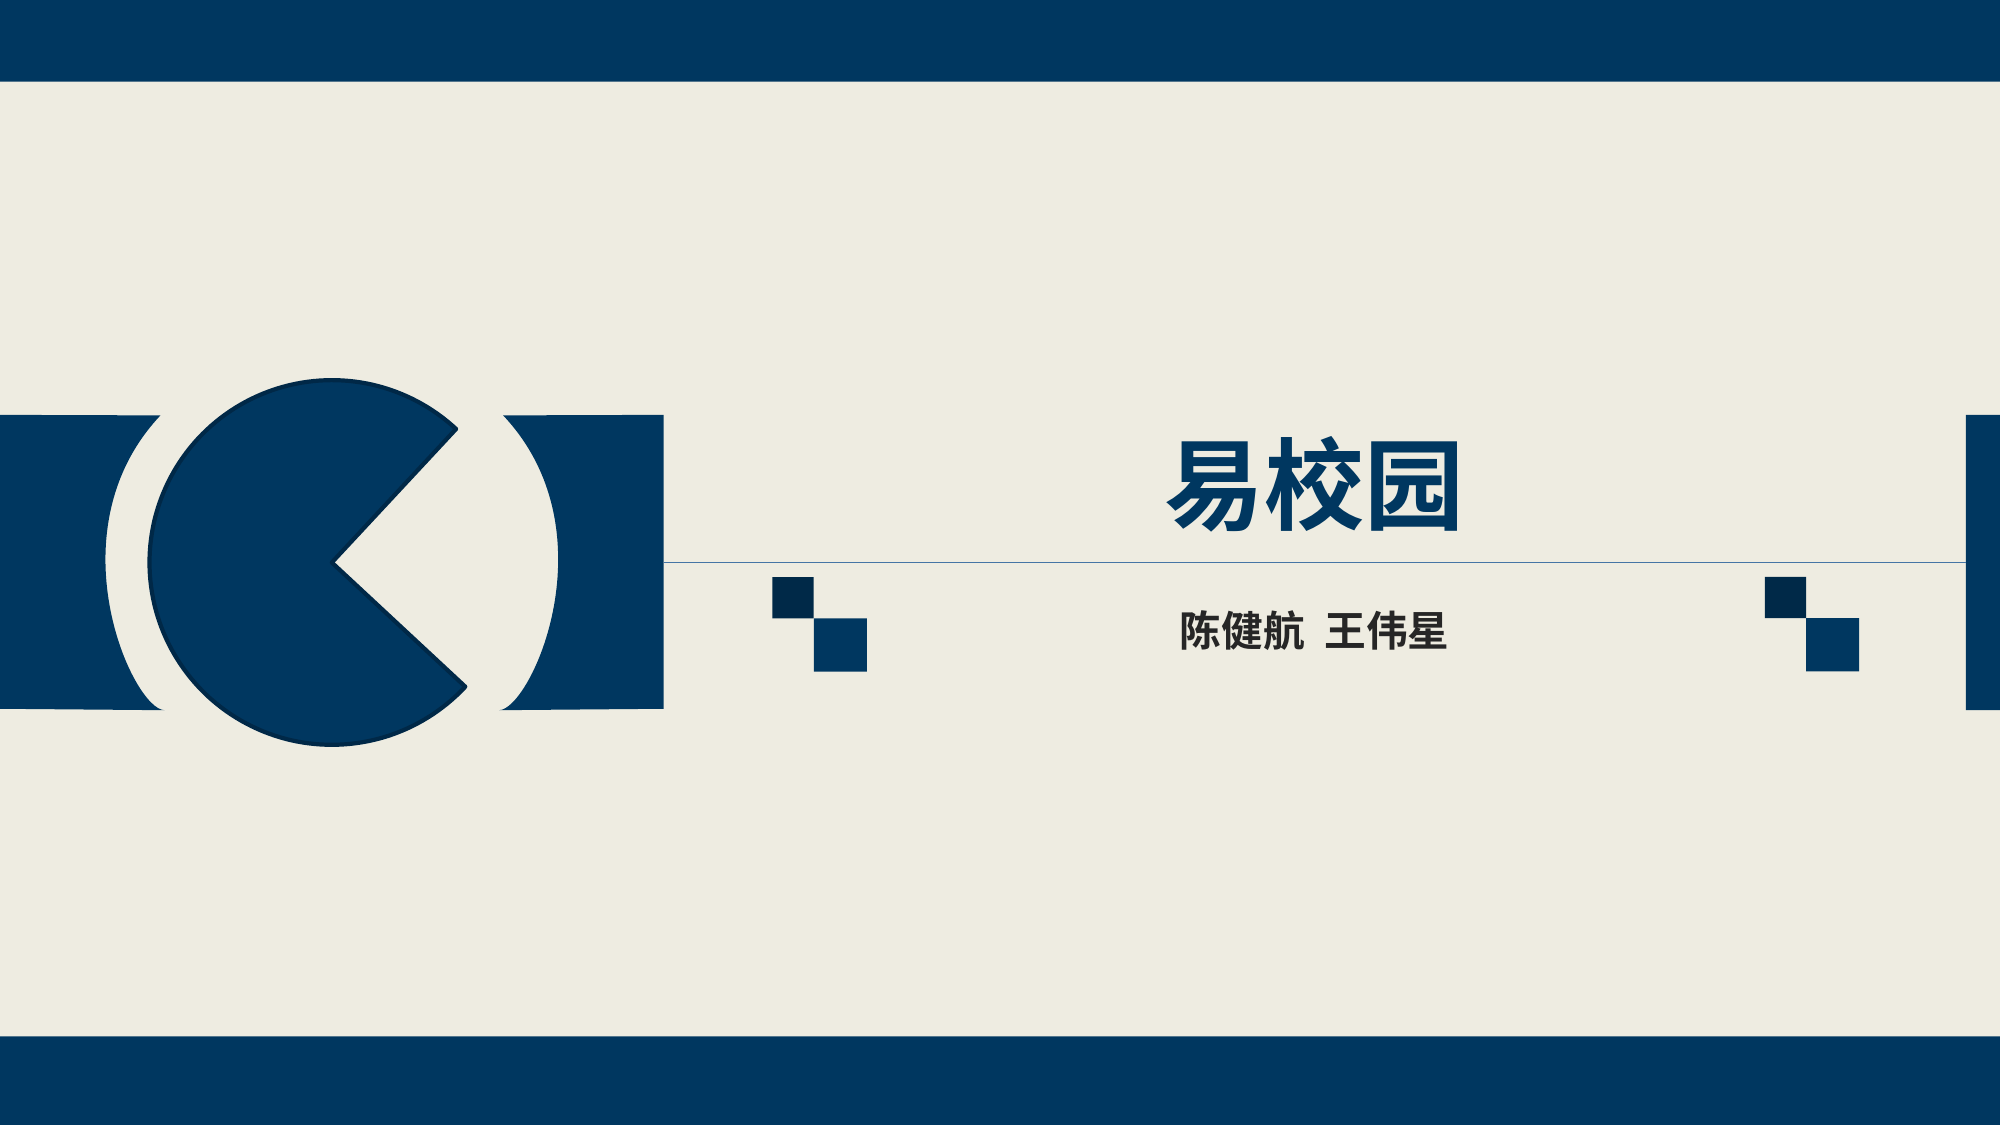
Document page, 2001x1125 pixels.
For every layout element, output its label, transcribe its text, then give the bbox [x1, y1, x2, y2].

text_box [1804, 616, 1861, 673]
text_box [496, 412, 666, 713]
text_box [0, 0, 2000, 84]
text_box [0, 1034, 2000, 1125]
text_box 易校园 [663, 414, 1966, 550]
text_box [770, 575, 816, 620]
text_box 陈健航 王伟星 [1108, 596, 1522, 662]
text_box [0, 412, 167, 713]
text_box [1763, 575, 1808, 620]
text_box [812, 616, 869, 674]
text_box [1964, 413, 2000, 712]
text_box [147, 378, 468, 747]
